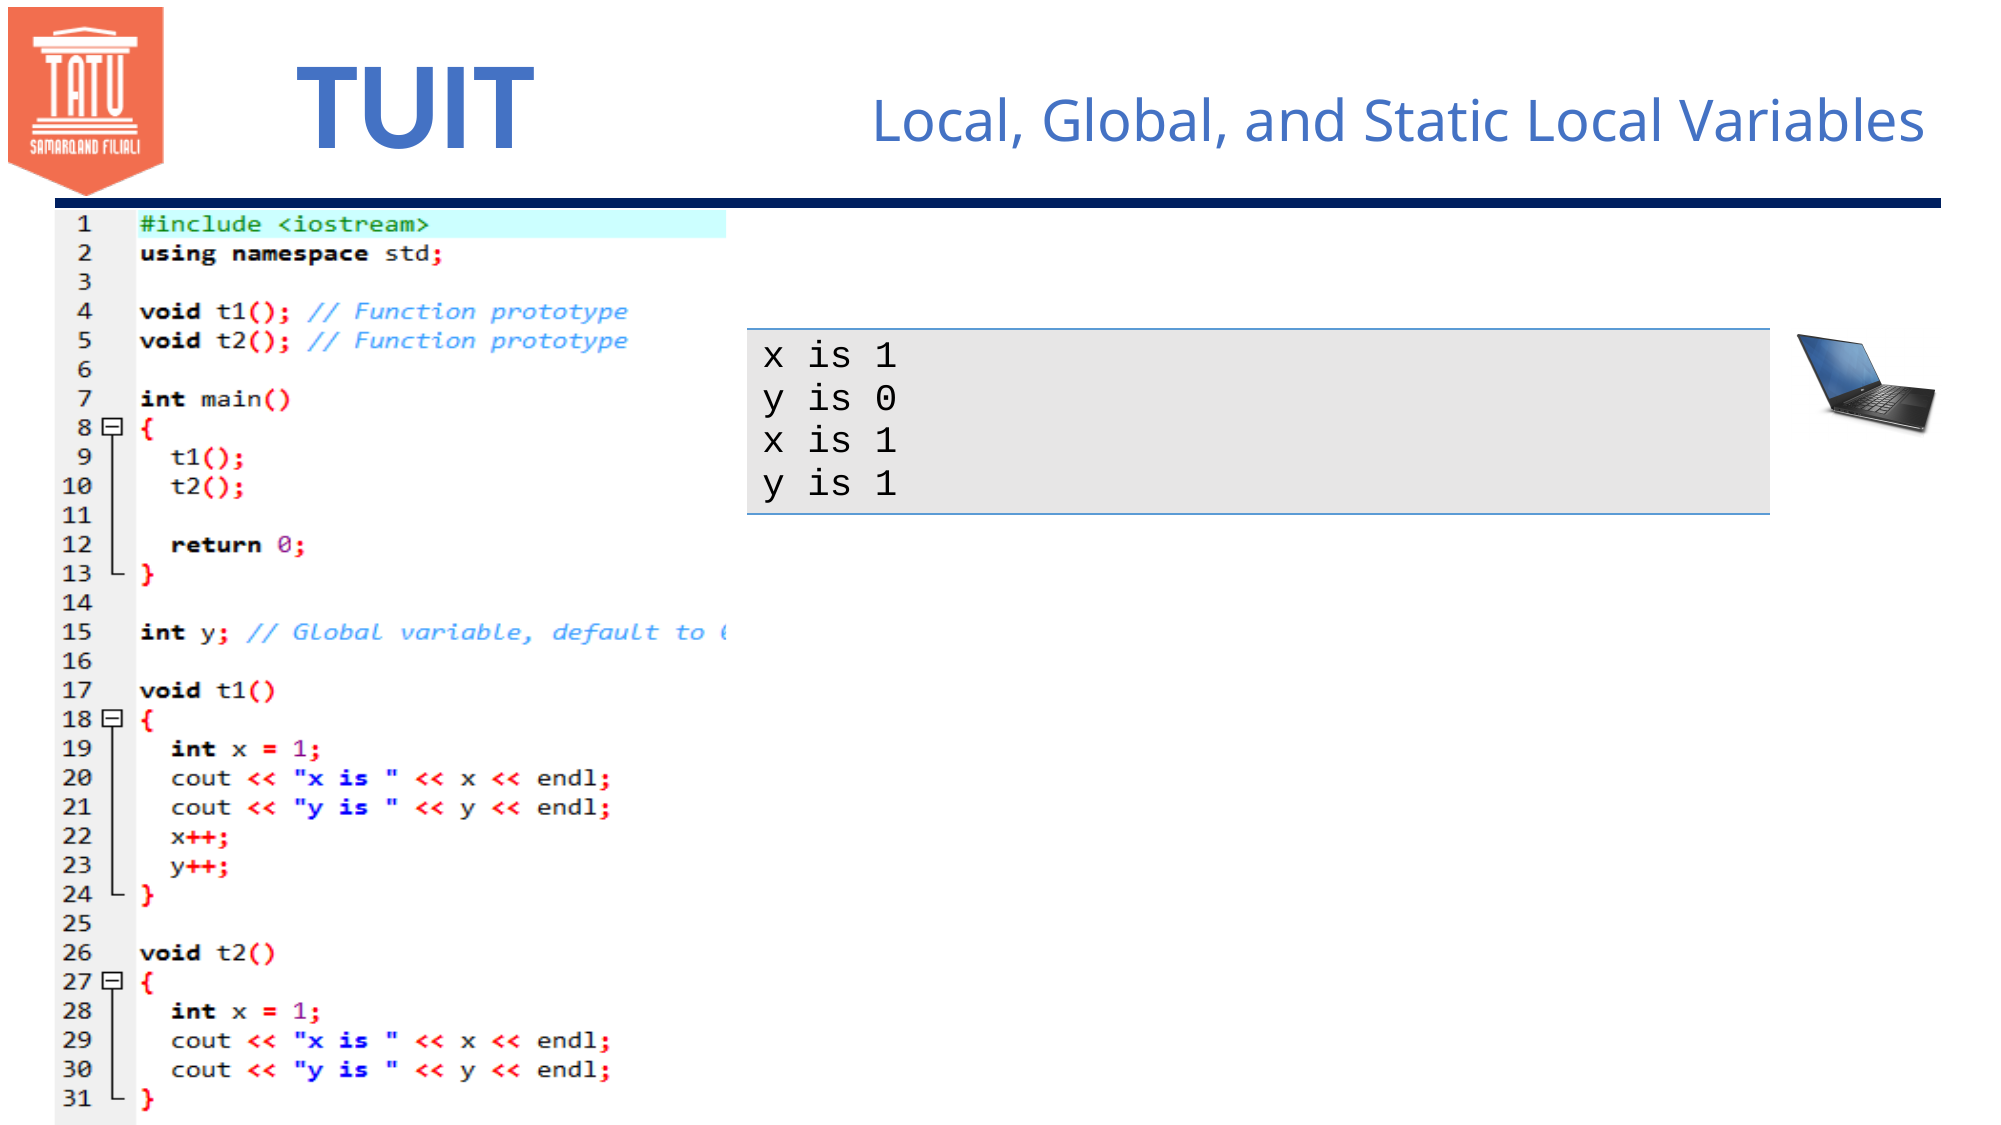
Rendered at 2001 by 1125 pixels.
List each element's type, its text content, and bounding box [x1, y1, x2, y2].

text_box TUIT [281, 39, 571, 162]
picture [54, 210, 727, 1125]
table_header x is 1 y is 0 x is 1 y is 1 [747, 330, 1770, 513]
picture [1791, 328, 1942, 442]
text_box Local, Global, and Static Local Variables [604, 48, 1942, 162]
picture [8, 7, 164, 196]
